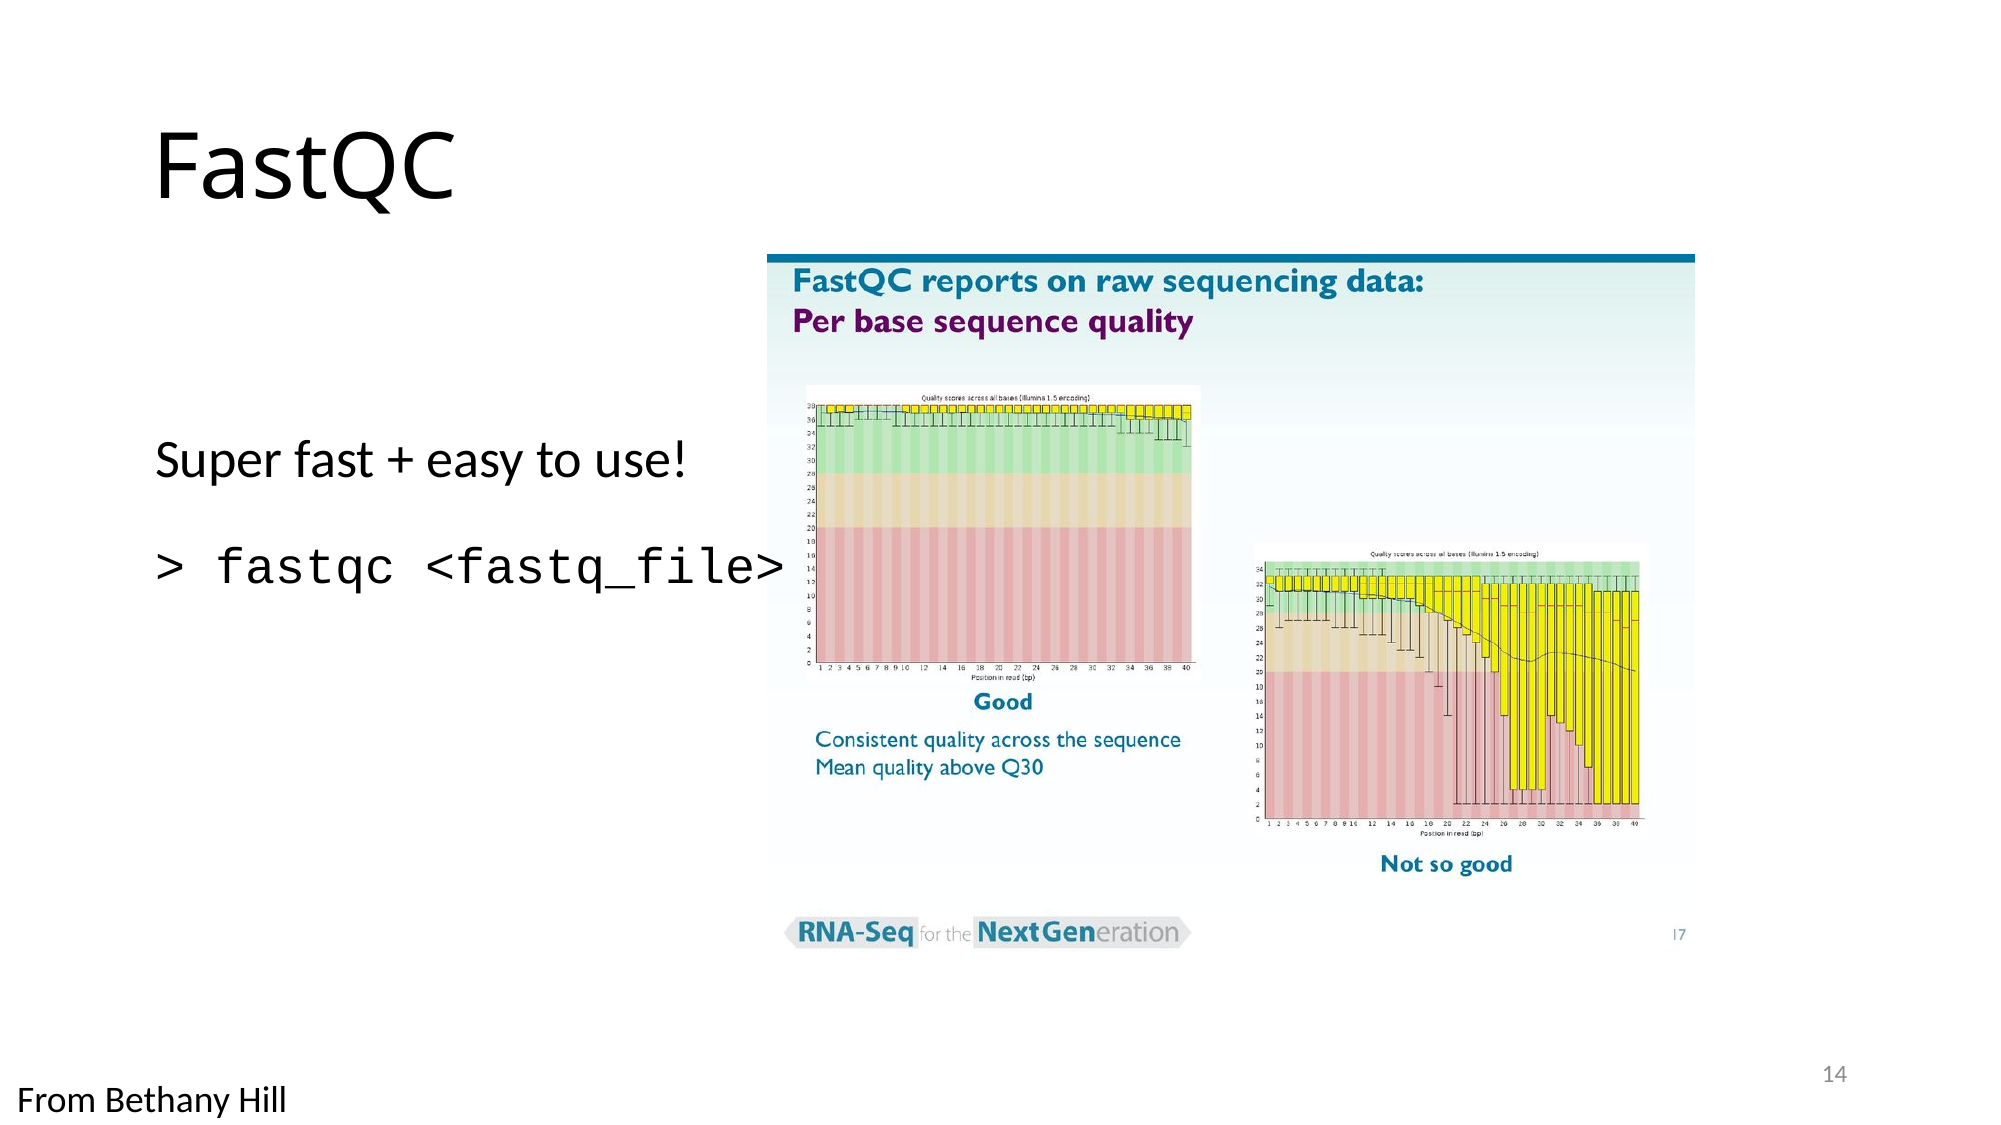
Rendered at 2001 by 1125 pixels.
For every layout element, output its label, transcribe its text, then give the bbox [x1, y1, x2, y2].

title FastQC [137, 59, 1863, 278]
text_box From Bethany Hill [2, 1067, 303, 1125]
text_box Super fast + easy to use! > fastqc <fastq_file> [140, 416, 767, 601]
picture [767, 261, 1695, 952]
slide_number 14 [1412, 1042, 1863, 1103]
